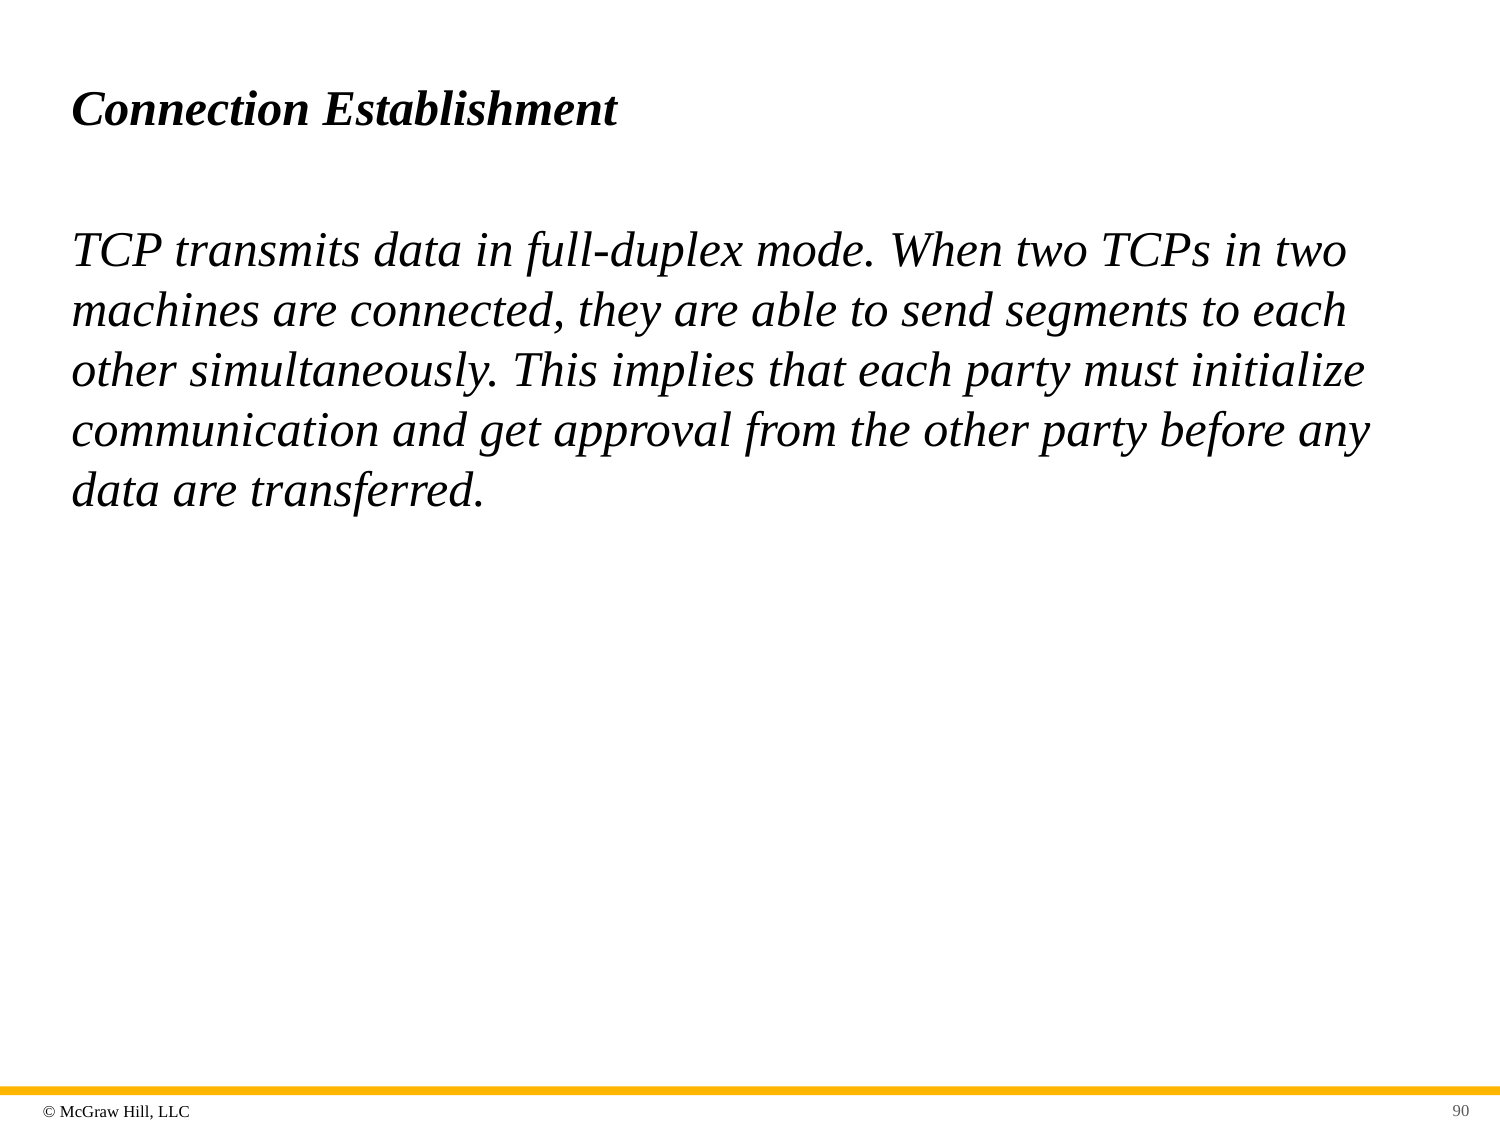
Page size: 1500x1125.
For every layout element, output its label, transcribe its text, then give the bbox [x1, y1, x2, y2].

title Connection Establishment [56, 50, 1444, 162]
slide_number 90 [1418, 1096, 1477, 1123]
list TCP transmits data in full-duplex mode. When two TCPs in two machines are connected, they are able to send segments to each other simultaneously. This implies that each party must initialize communication and get approval from the other party before any data are transferred. [56, 209, 1444, 1026]
